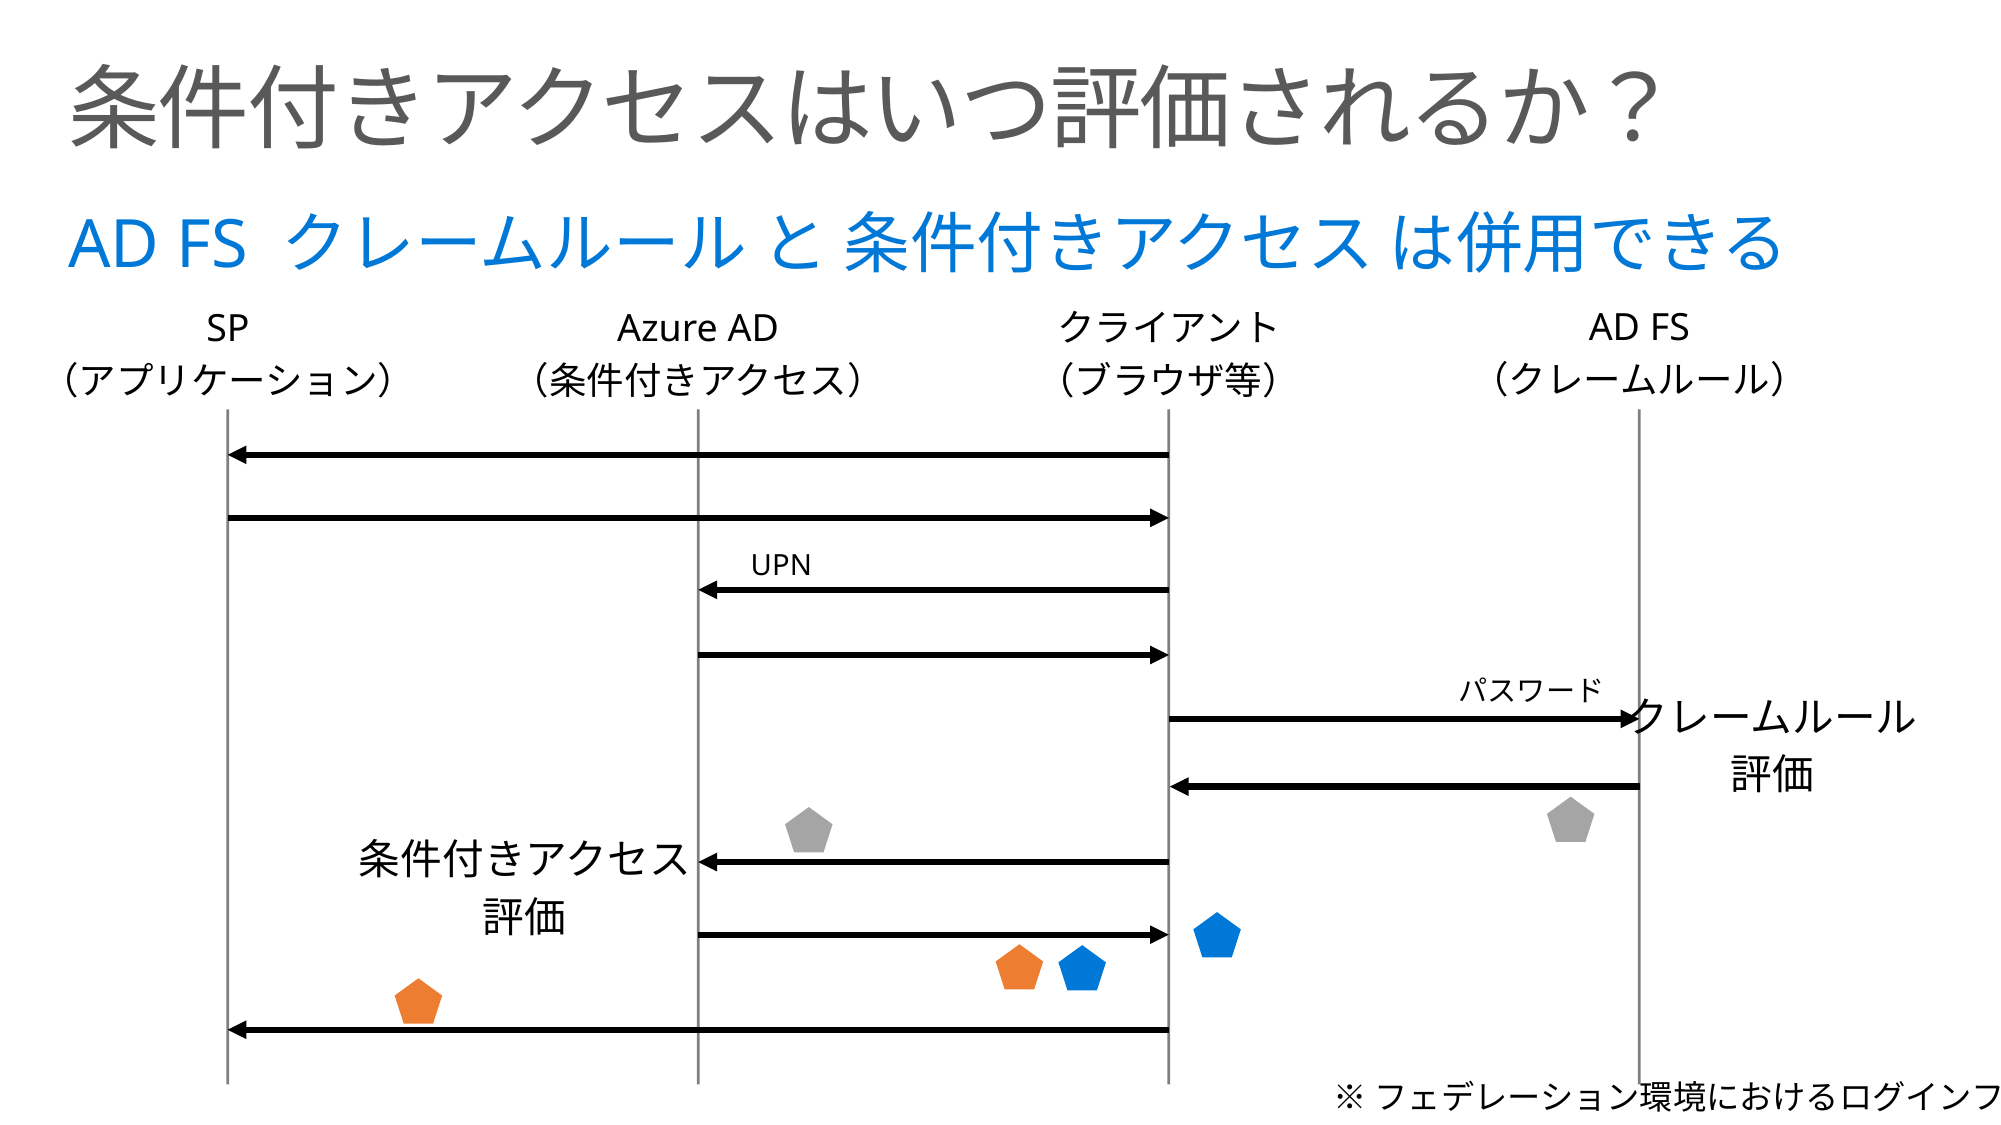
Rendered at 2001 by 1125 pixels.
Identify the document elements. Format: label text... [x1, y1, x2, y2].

list AD FS クレームルール と 条件付きアクセス は併用できる [44, 195, 1956, 298]
title 条件付きアクセスはいつ評価されるか？ [44, 47, 1957, 196]
text_box クレームルール 評価 [1806, 696, 1918, 799]
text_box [49, 284, 1806, 1085]
text_box ※フェデレーション環境におけるログインフロー [1243, 1068, 2000, 1124]
